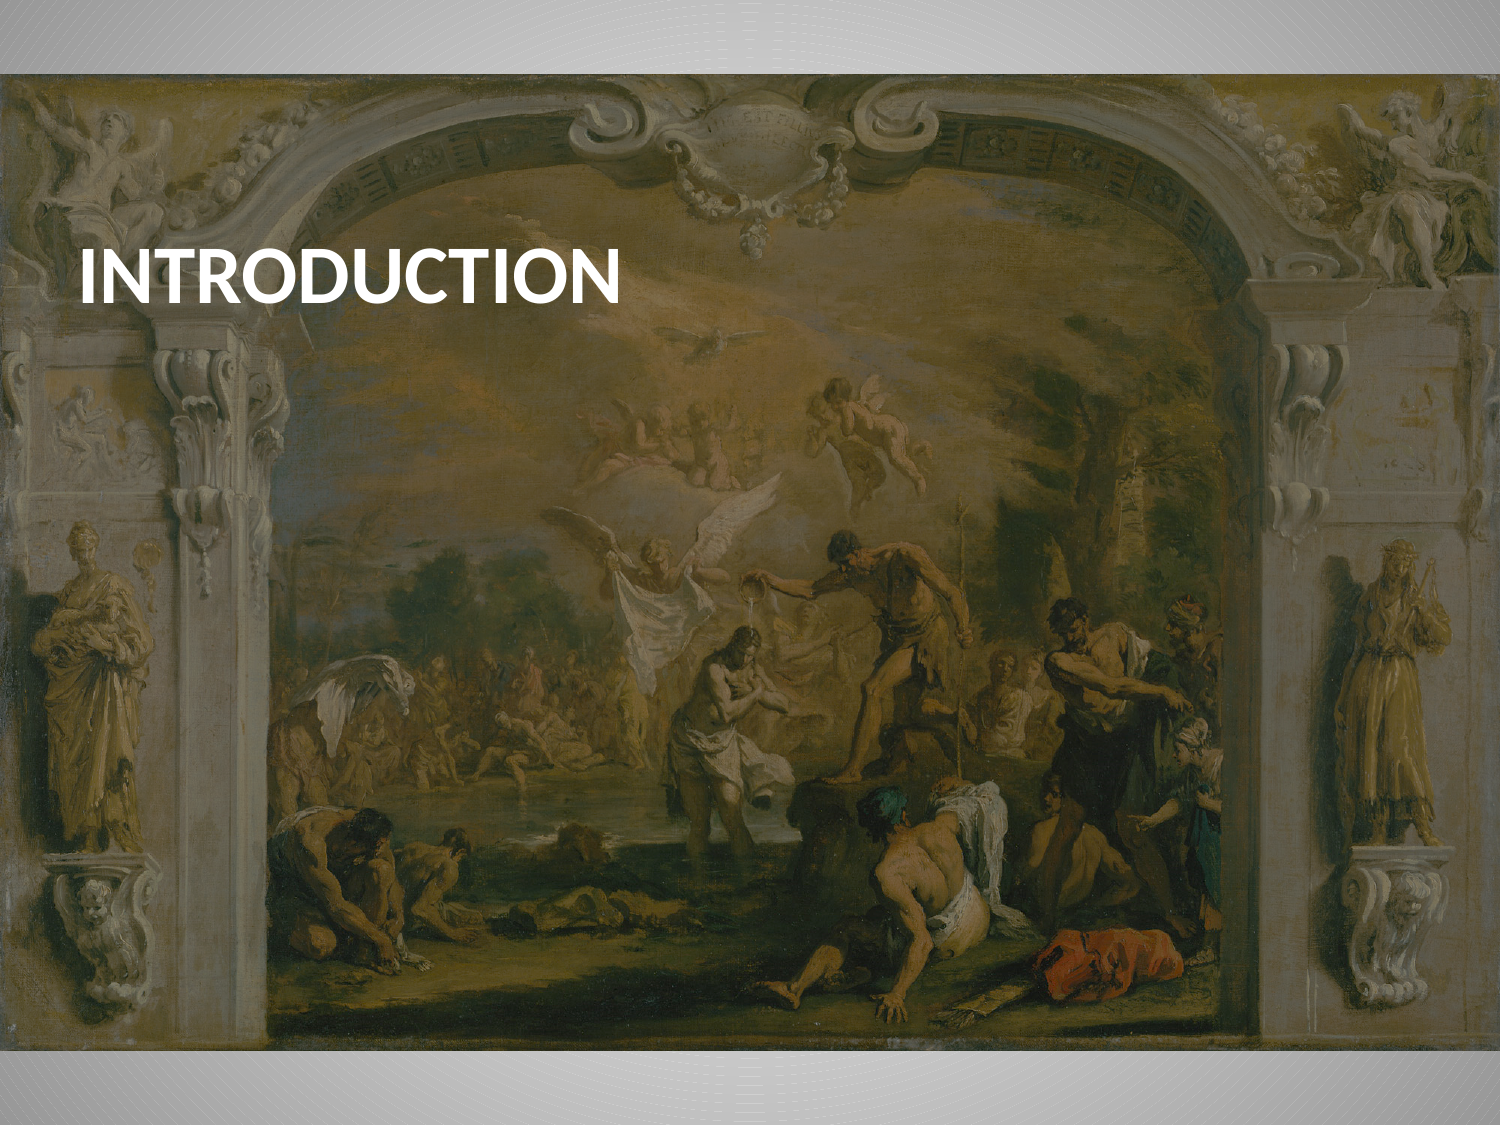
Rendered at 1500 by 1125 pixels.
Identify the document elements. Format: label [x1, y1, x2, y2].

picture [0, 73, 1500, 1051]
